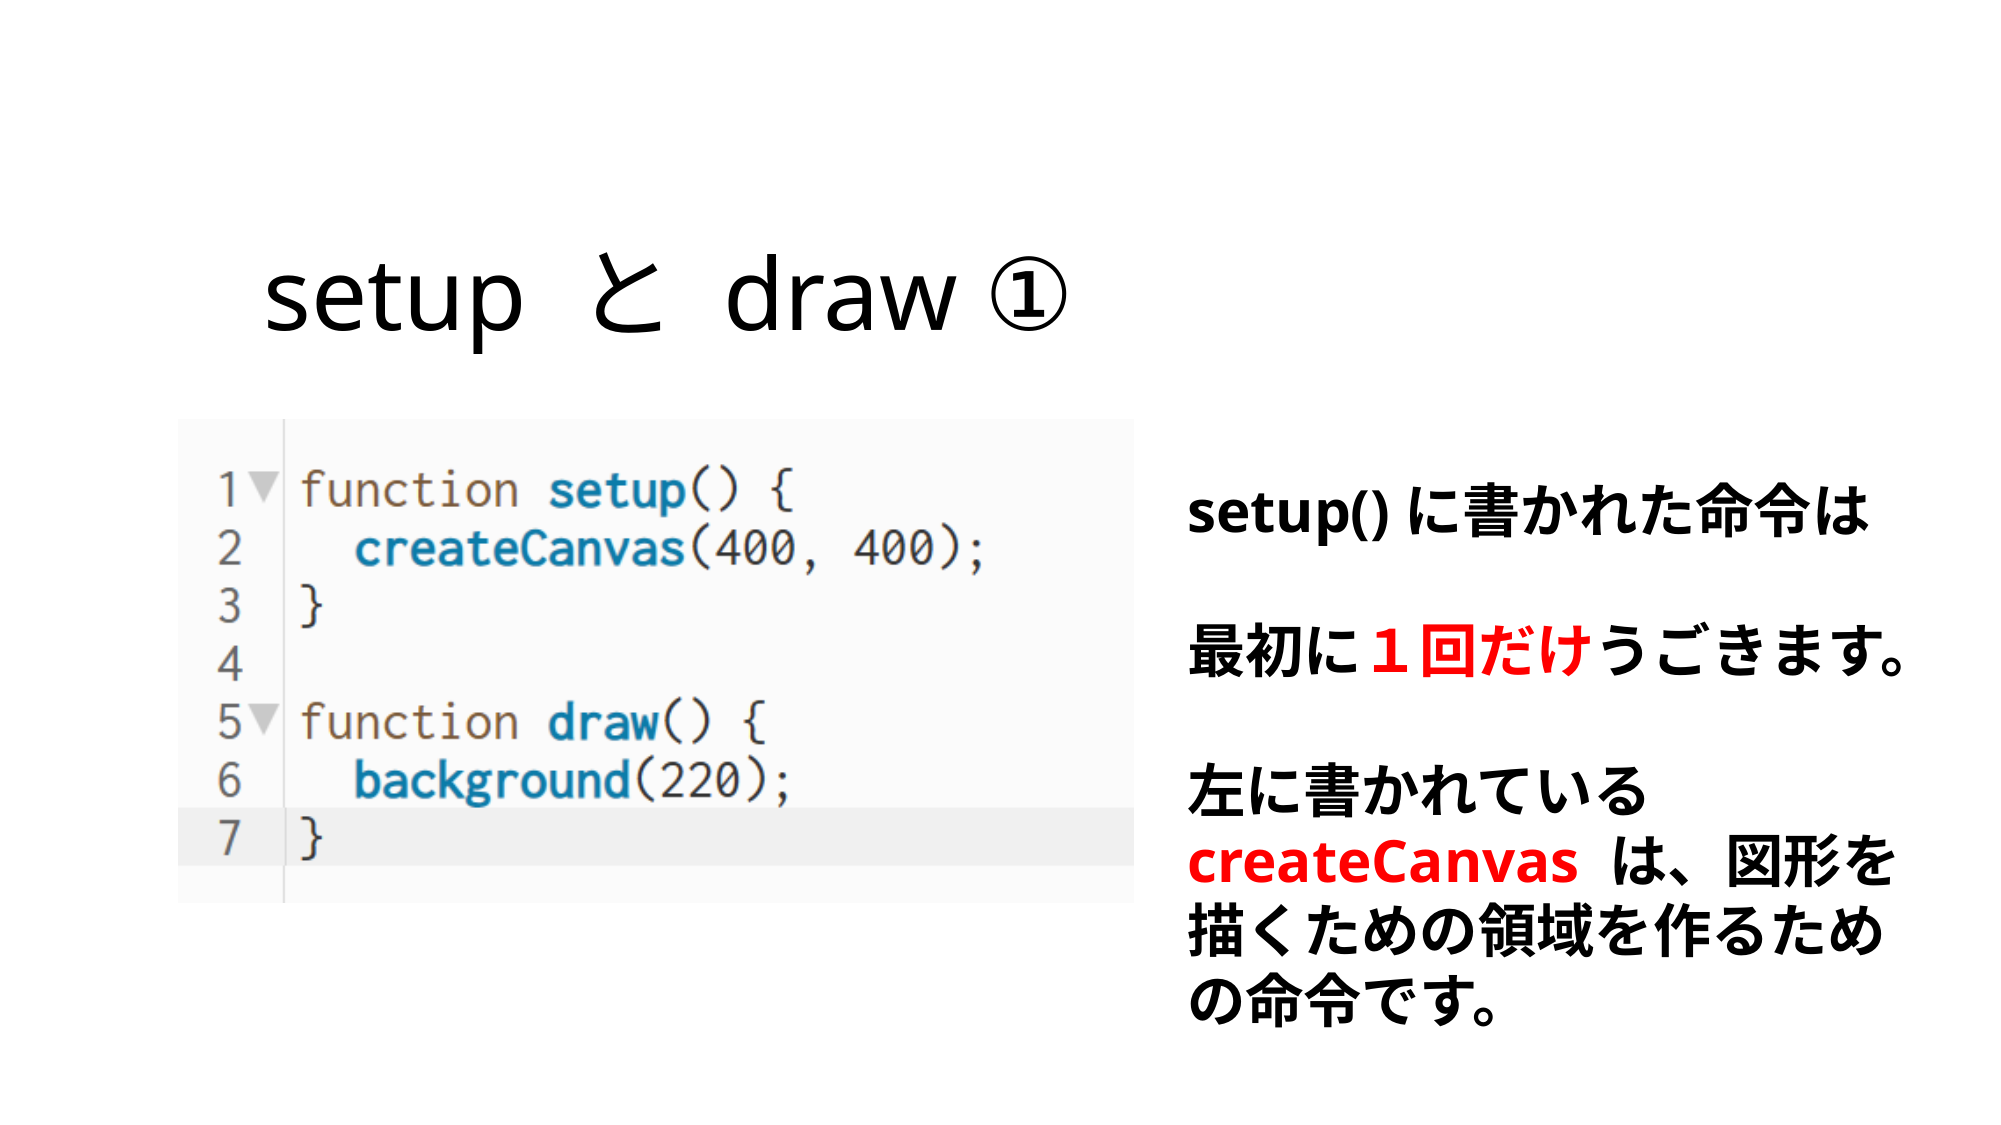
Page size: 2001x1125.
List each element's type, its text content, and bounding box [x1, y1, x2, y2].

text_box setup と draw ① [248, 222, 1819, 358]
text_box setup()に書かれた命令は 最初に１回だけうごきます。 左に書かれている createCanvas は、図形を描くための領域を作るための命令です。 [1172, 466, 1927, 1042]
picture [178, 419, 1134, 903]
